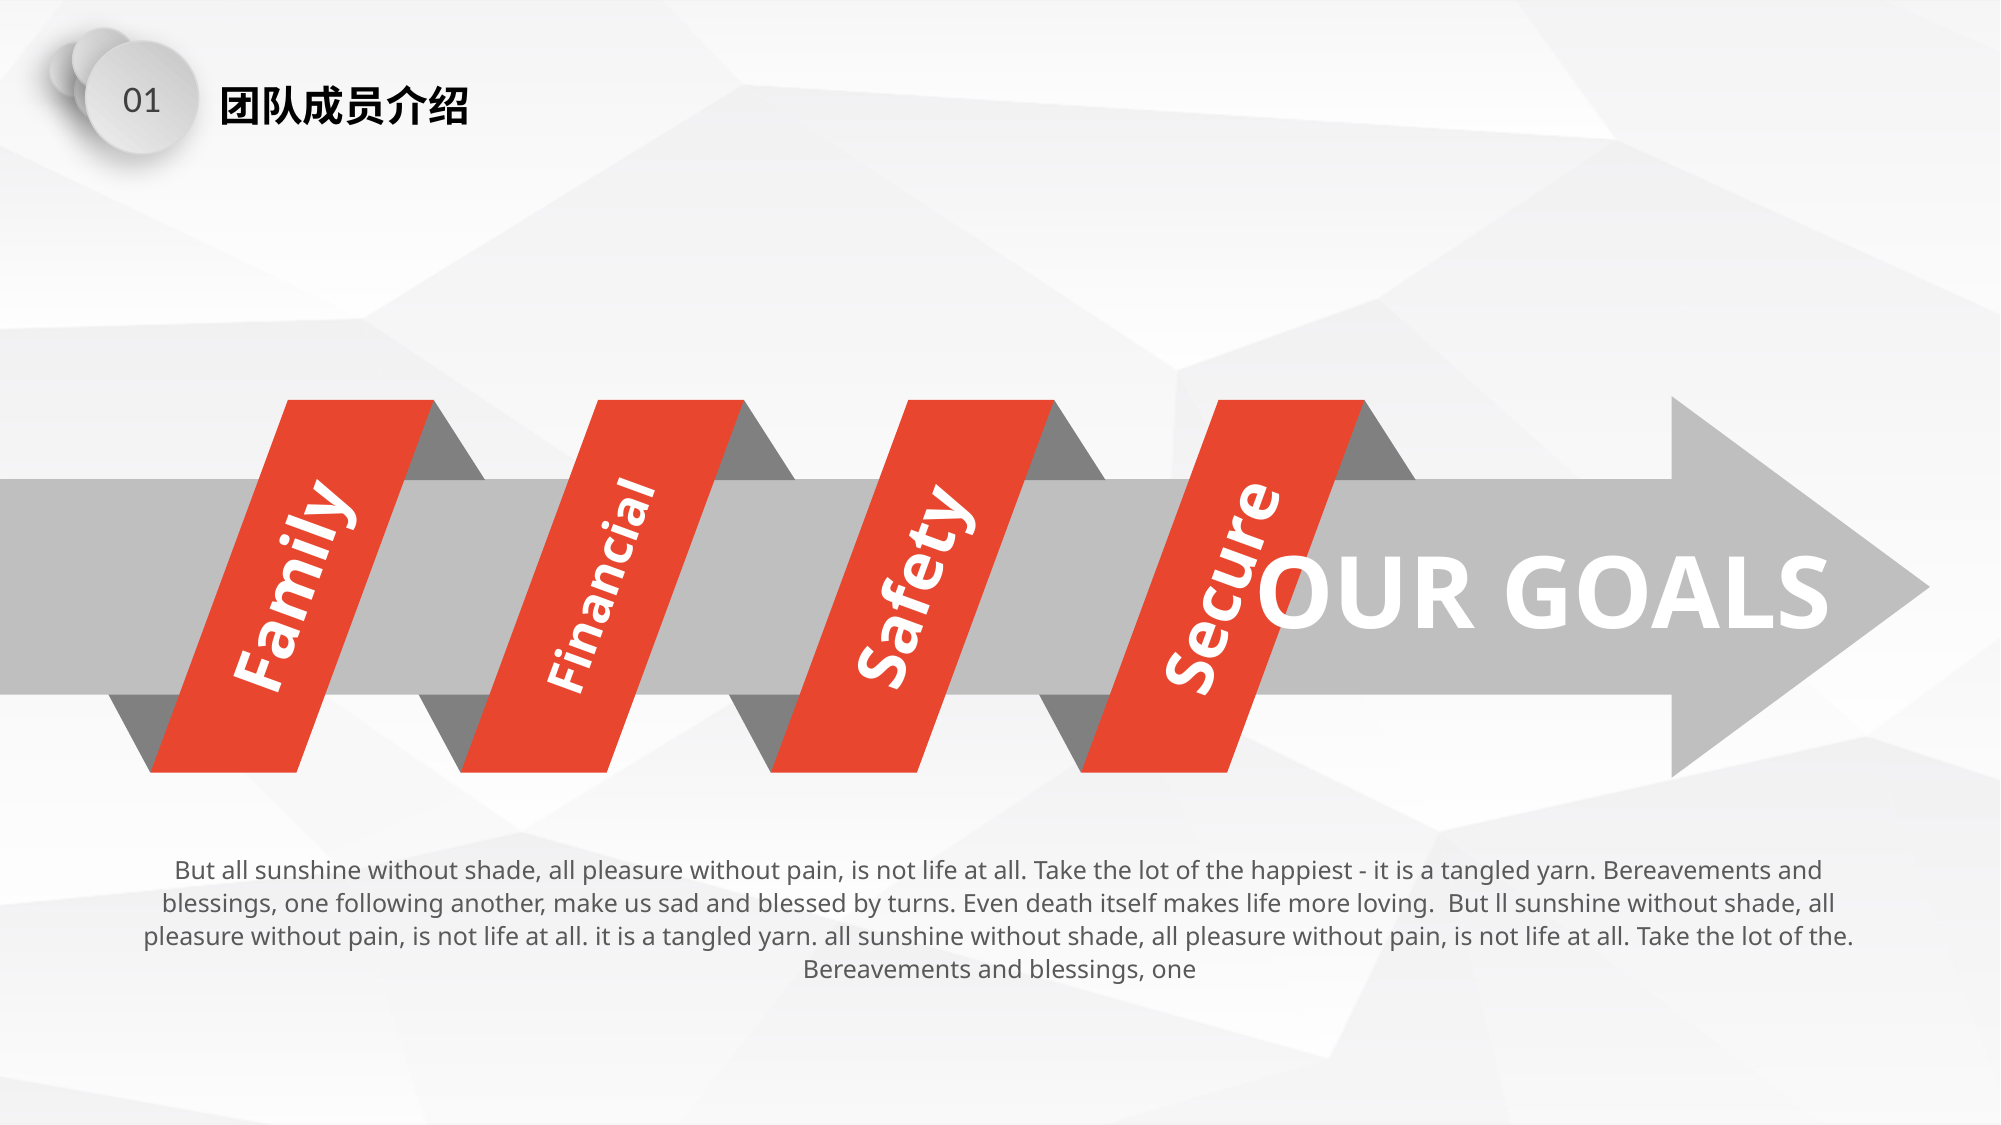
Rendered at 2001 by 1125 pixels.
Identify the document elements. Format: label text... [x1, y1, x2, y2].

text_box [0, 396, 1930, 778]
picture [0, 0, 2001, 1125]
text_box But all sunshine without shade, all pleasure without pain, is not life at all. Take the lot of the happiest - it is a tangled yarn. Bereavements and blessings, one following another, make us sad and blessed by turns. Even death itself makes life more loving. But ll sunshine without shade, all pleasure without pain, is not life at all. it is a tangled yarn. all sunshine without shade, all pleasure without pain, is not life at all. Take the lot of the. Bereavements and blessings, one [113, 844, 1887, 991]
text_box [49, 28, 199, 154]
text_box 团队成员介绍 [199, 72, 491, 138]
